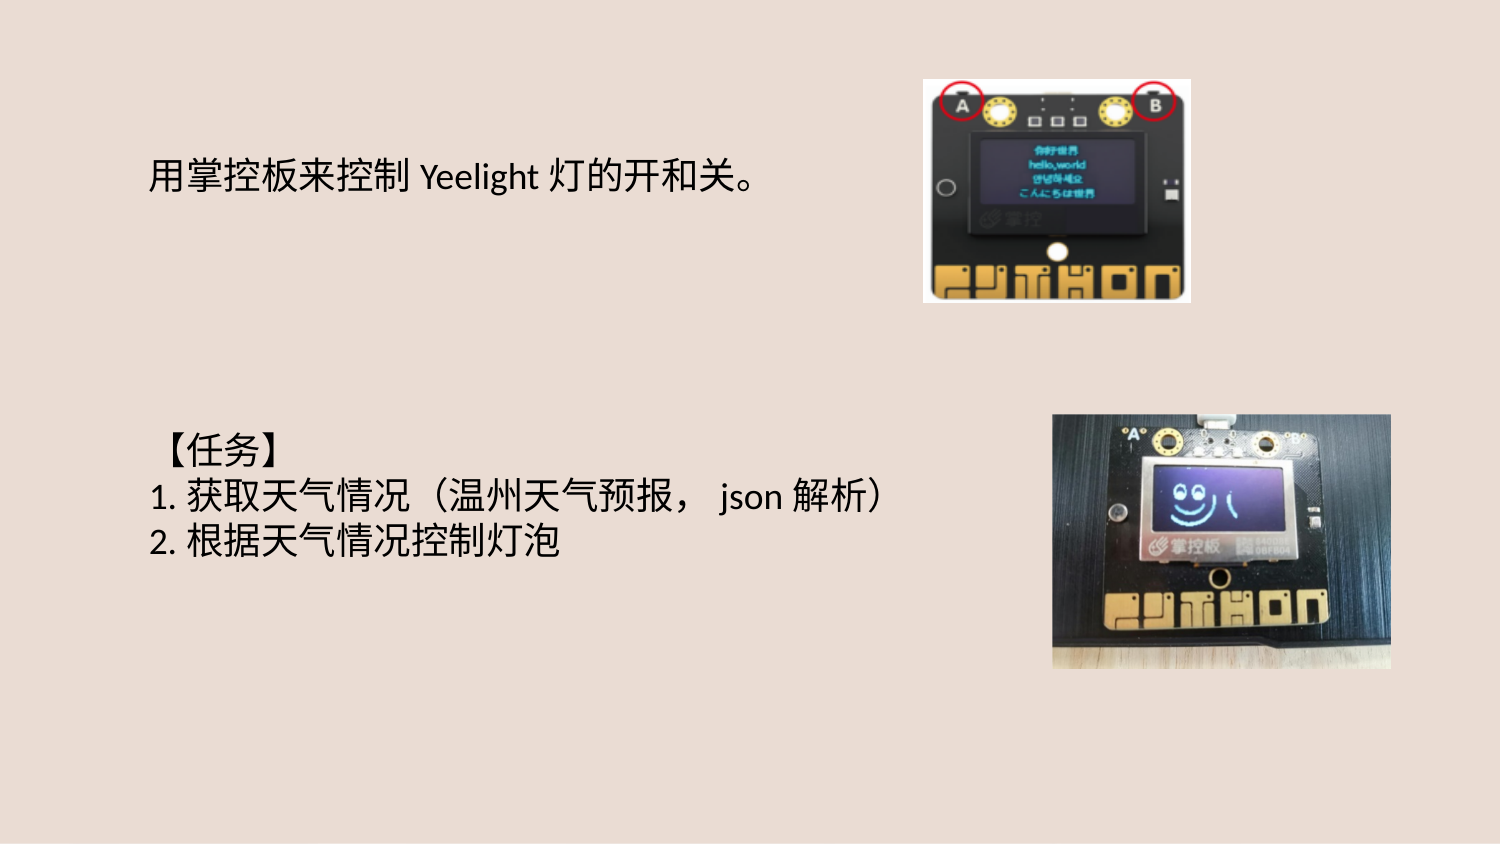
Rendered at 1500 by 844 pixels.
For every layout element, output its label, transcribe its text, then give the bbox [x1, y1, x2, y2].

text_box 【任务】 1.获取天气情况（温州天气预报，json解析） 2.根据天气情况控制灯泡 [134, 419, 1052, 615]
picture [923, 78, 1192, 303]
text_box 用掌控板来控制Yeelight灯的开和关。 [134, 144, 884, 205]
picture [1053, 371, 1391, 711]
